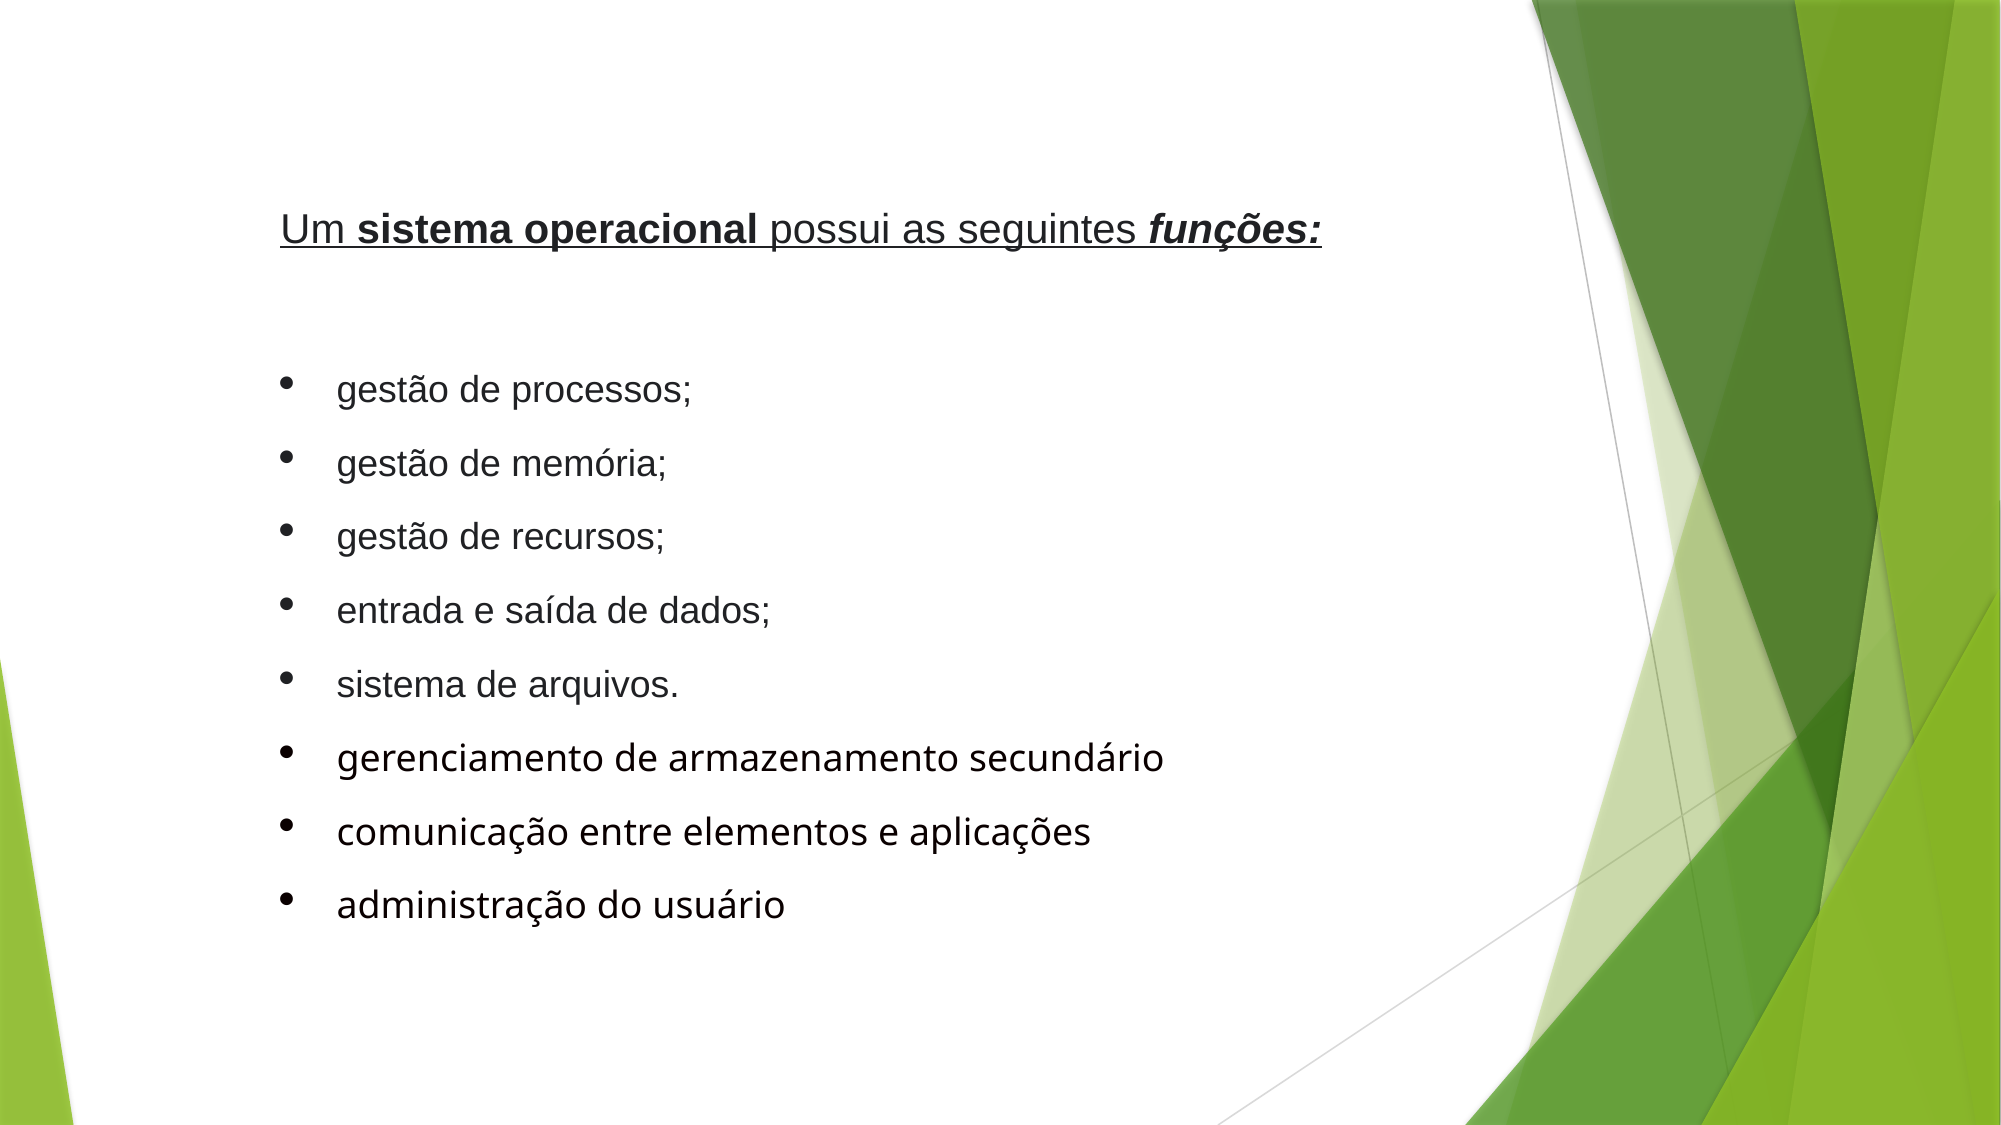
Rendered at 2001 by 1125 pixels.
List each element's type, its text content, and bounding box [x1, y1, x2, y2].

text_box Um sistema operacional possui as seguintes funções: gestão de processos; gestão de memória; gestão de recursos; entrada e saída de dados; sistema de arquivos. gerenciamento de armazenamento secundário comunicação entre elementos e aplicações administração do usuário [265, 191, 1659, 934]
